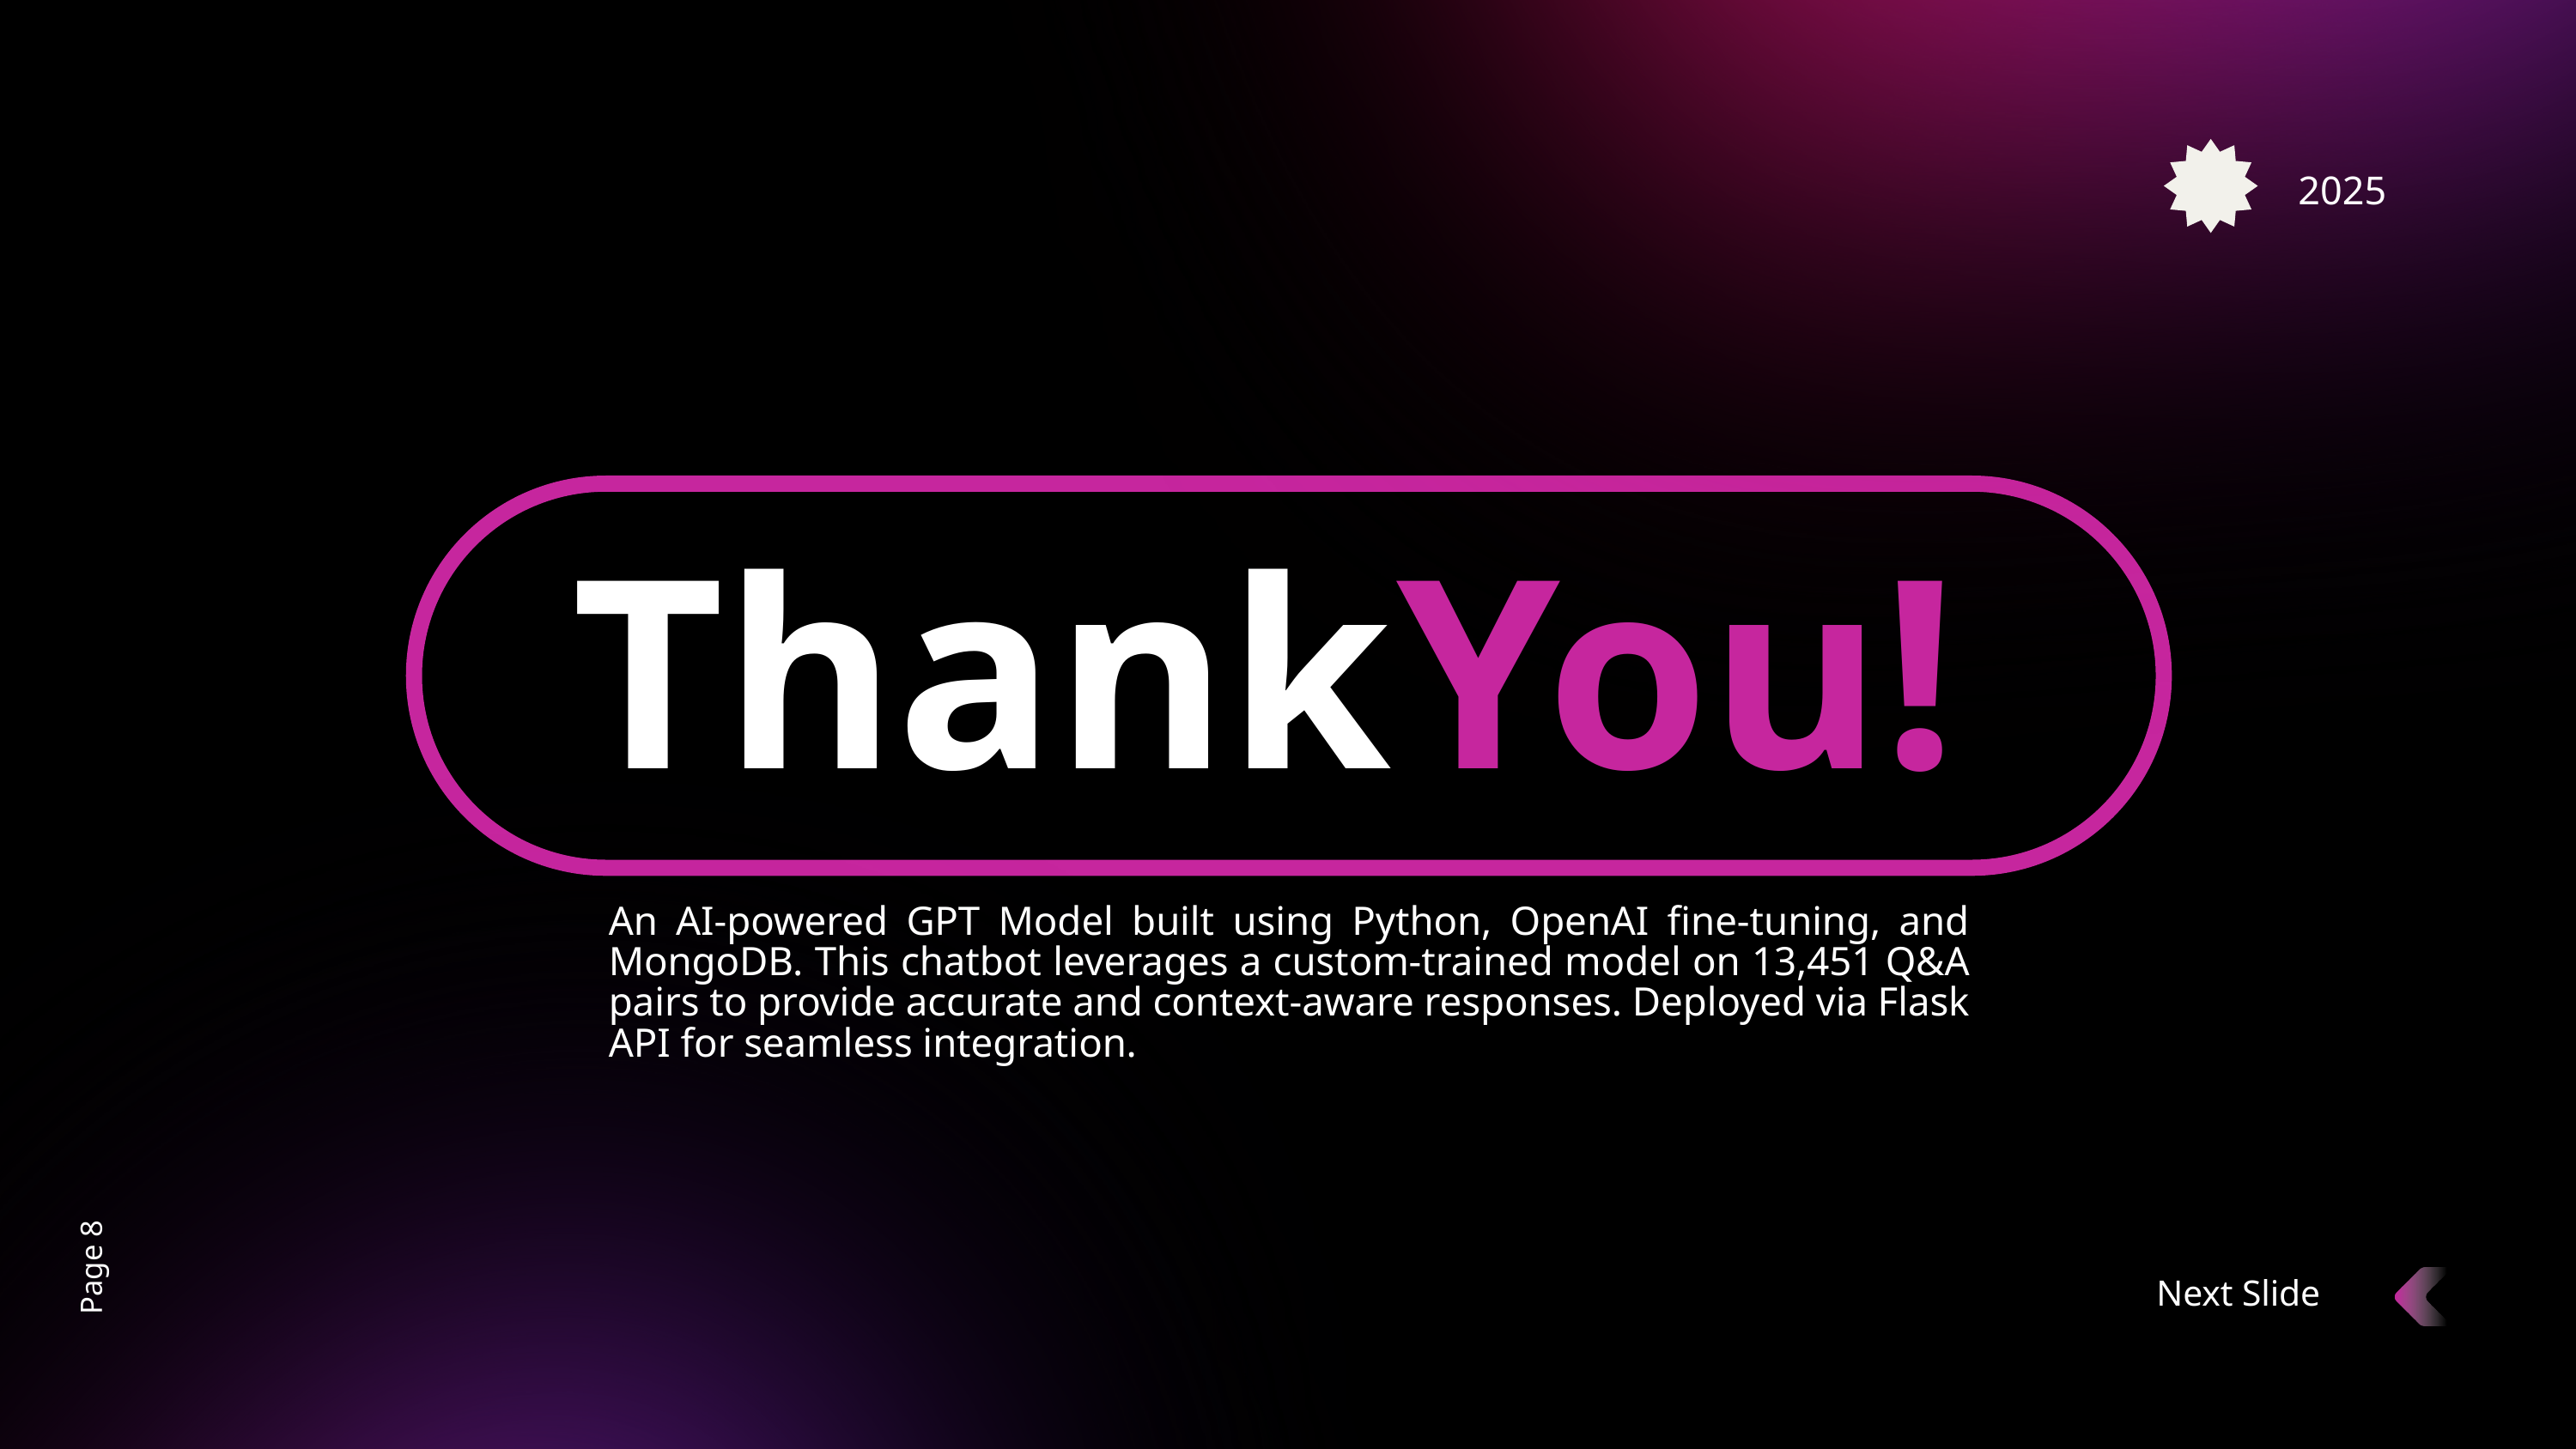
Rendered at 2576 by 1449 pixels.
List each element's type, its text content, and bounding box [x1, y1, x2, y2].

text_box Next Slide [2156, 1276, 2394, 1313]
text_box Page 8 [76, 1191, 108, 1343]
text_box [2394, 1267, 2453, 1326]
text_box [2163, 138, 2258, 233]
text_box [919, 0, 2576, 765]
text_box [413, 483, 2165, 869]
text_box An AI-powered GPT Model built using Python, OpenAI fine-tuning, and MongoDB. This chatbot leverages a custom-trained model on 13,451 Q&A pairs to provide accurate and context-aware responses. Deployed via Flask API for seamless integration. [608, 902, 1970, 1065]
text_box 2025 [2298, 172, 2432, 213]
text_box [0, 764, 1383, 1449]
